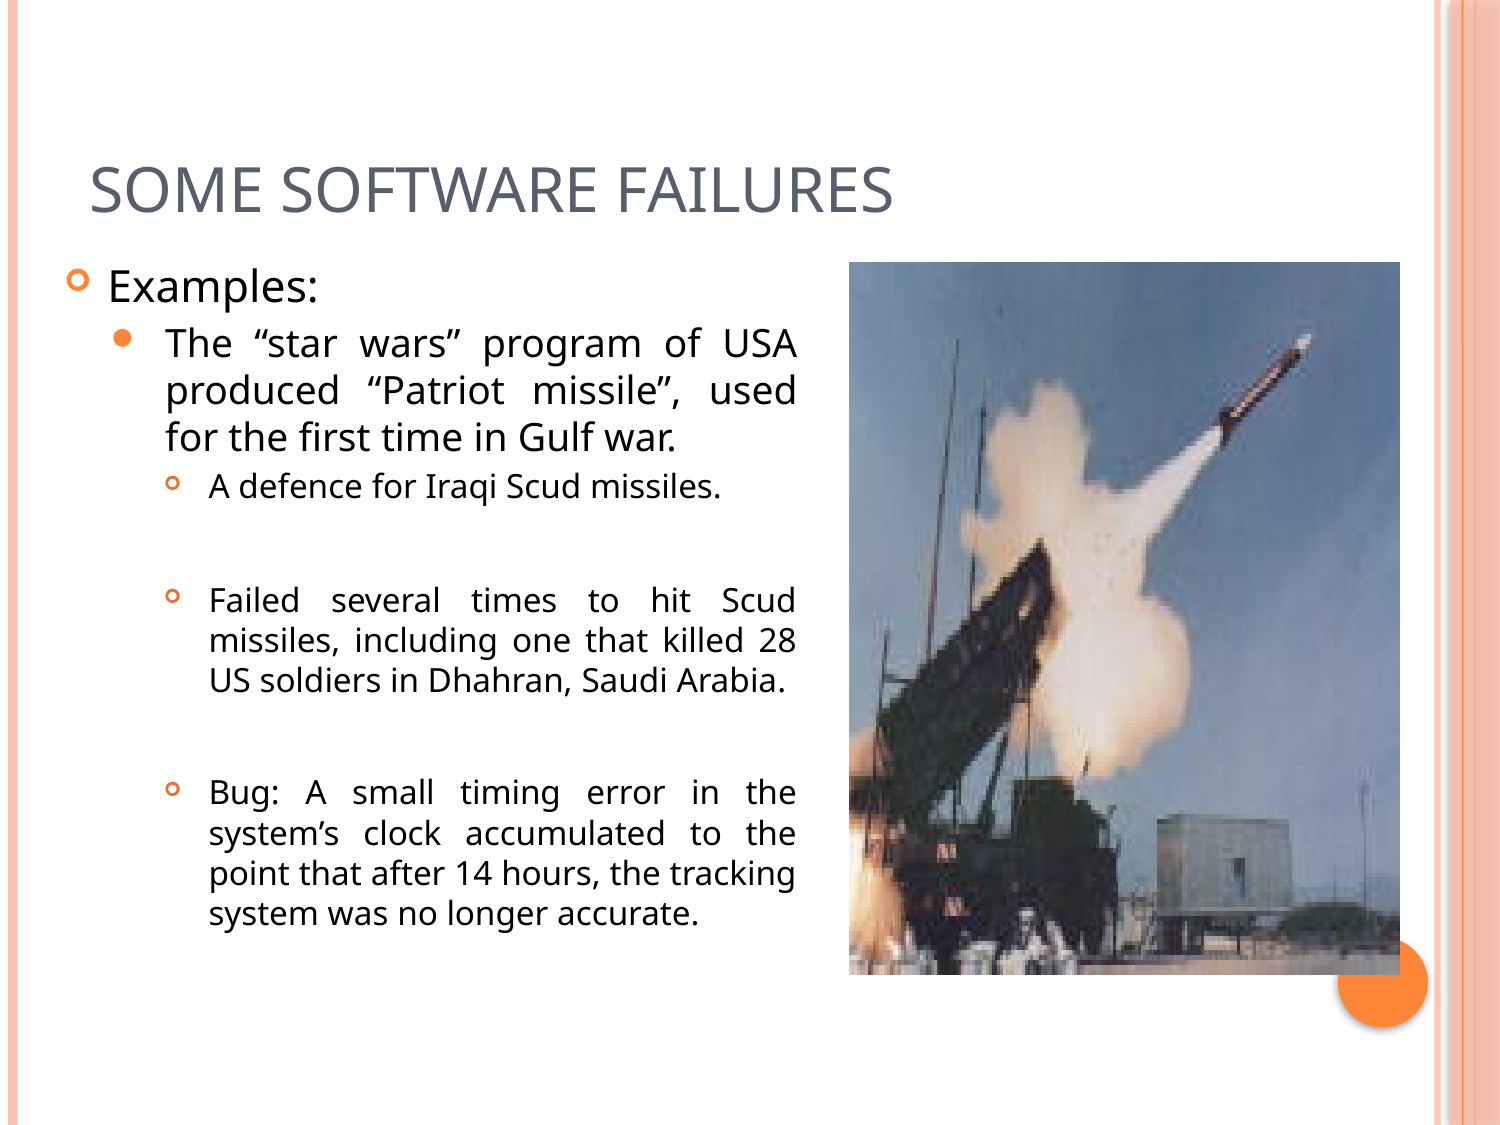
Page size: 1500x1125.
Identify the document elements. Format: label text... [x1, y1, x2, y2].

picture [849, 261, 1401, 976]
title Some Software Failures [75, 45, 1300, 233]
list Examples: The “star wars” program of USA produced “Patriot missile”, used for the first time in Gulf war. A defence for Iraqi Scud missiles. Failed several times to hit Scud missiles, including one that killed 28 US soldiers in Dhahran, Saudi Arabia. Bug: A small timing error in the system’s clock accumulated to the point that after 14 hours, the tracking system was no longer accurate. [49, 250, 813, 1001]
